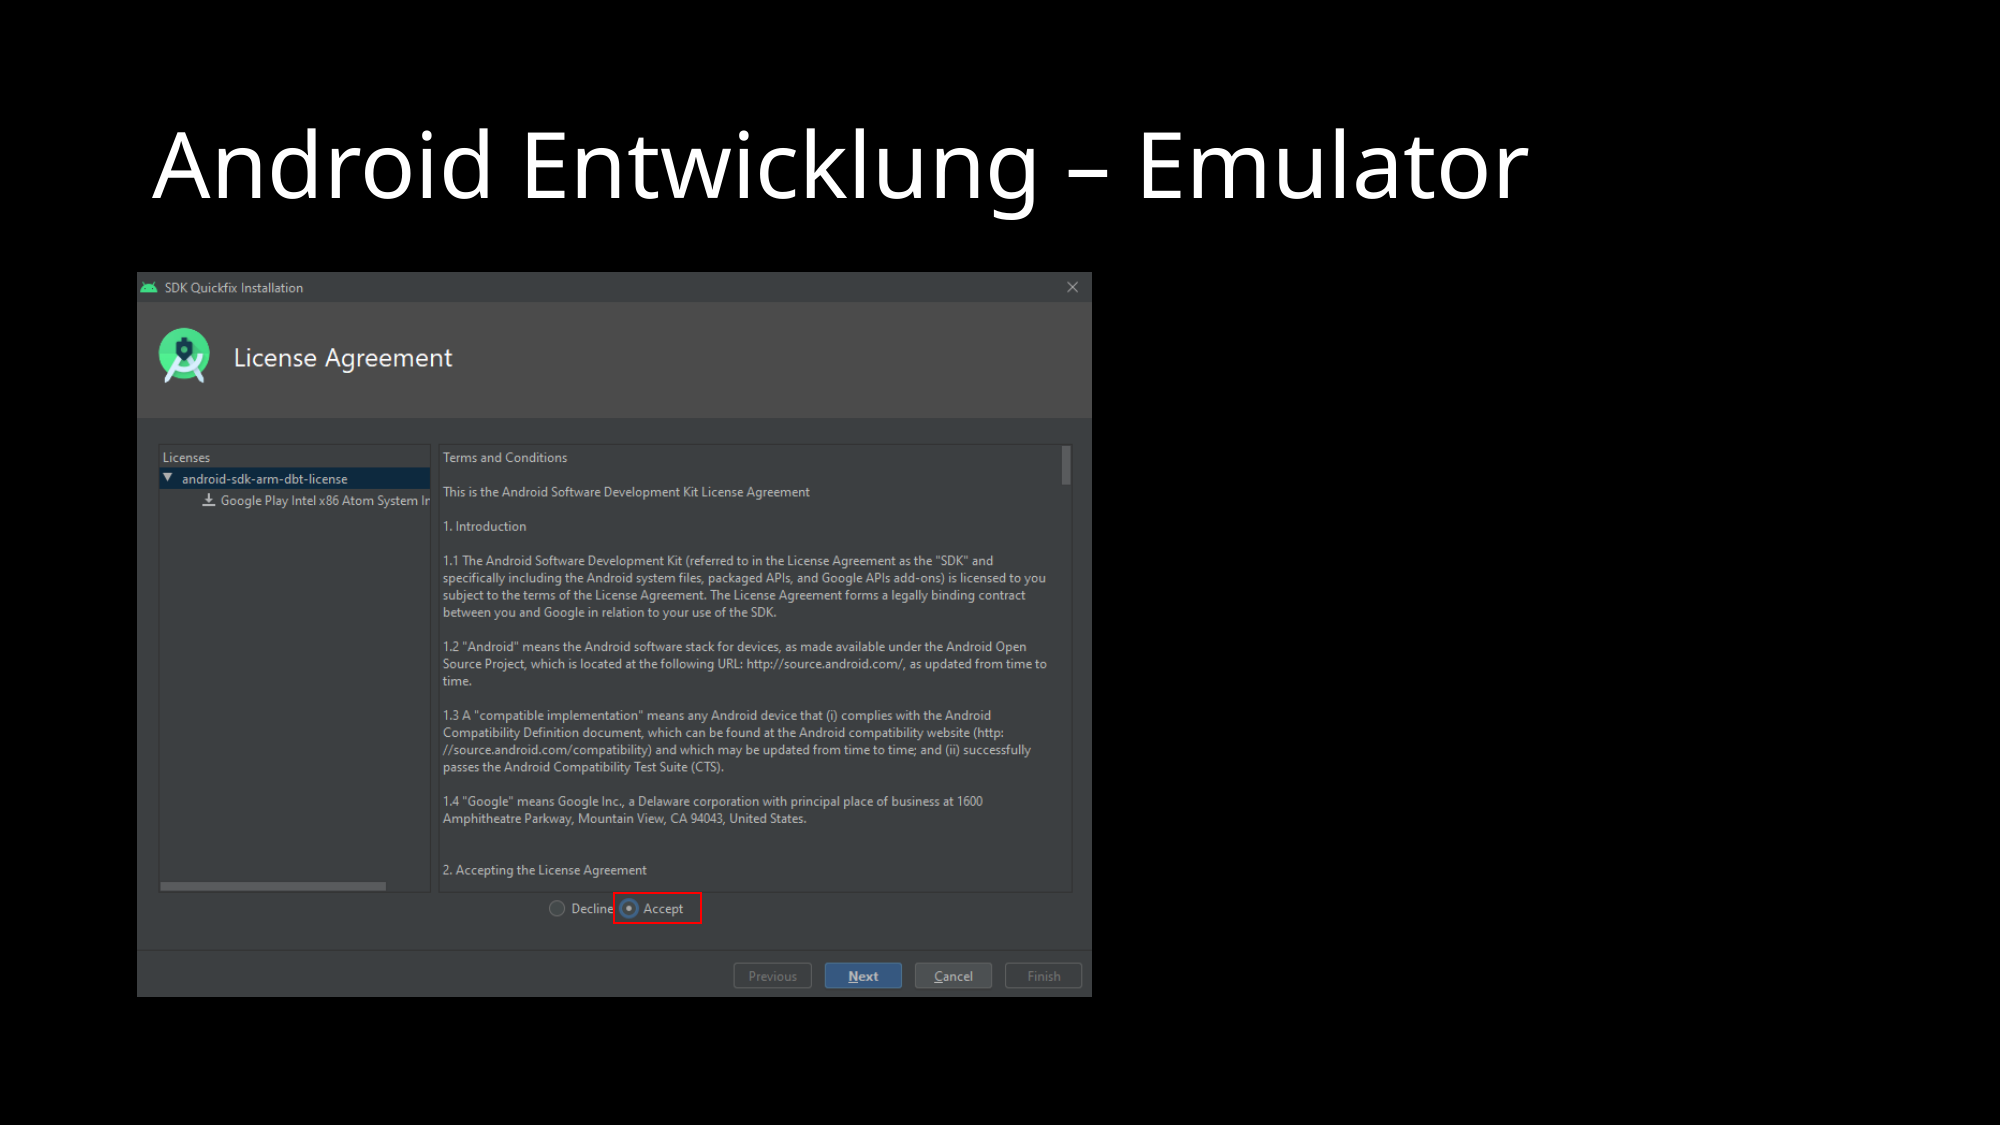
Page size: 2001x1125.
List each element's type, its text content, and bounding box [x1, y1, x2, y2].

picture [137, 272, 1092, 997]
title Android Entwicklung – Emulator [137, 59, 1863, 278]
